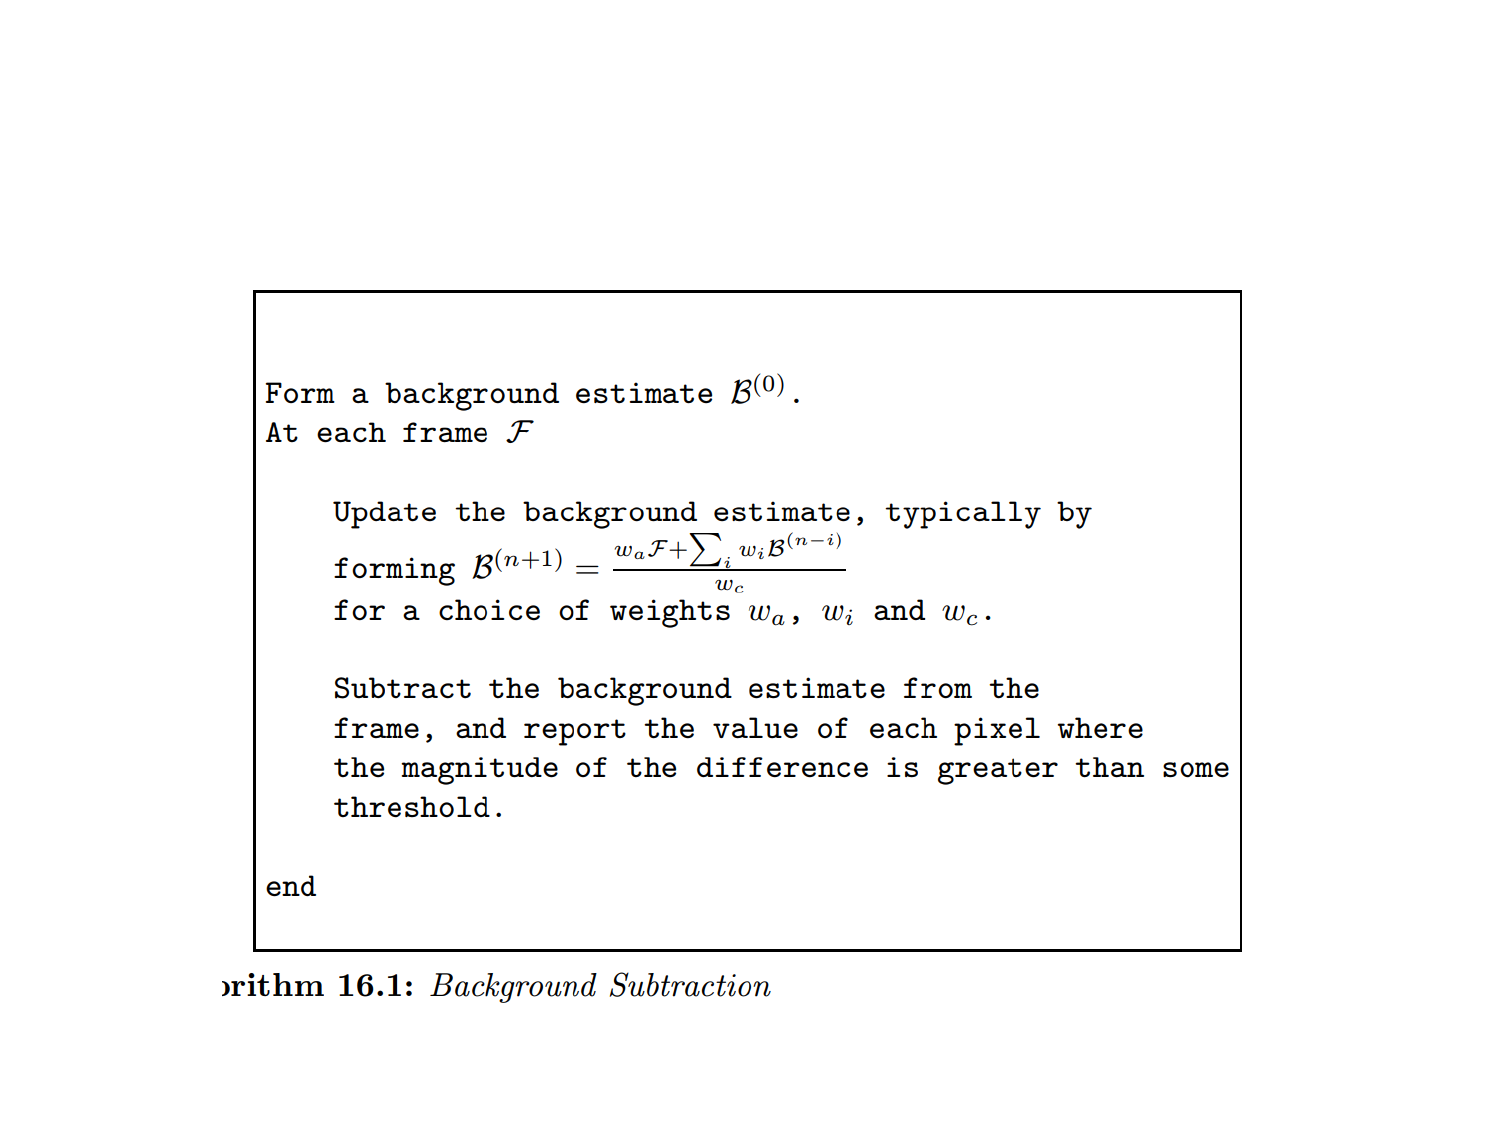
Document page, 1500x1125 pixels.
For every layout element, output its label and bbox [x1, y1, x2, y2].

list [222, 262, 1278, 1006]
